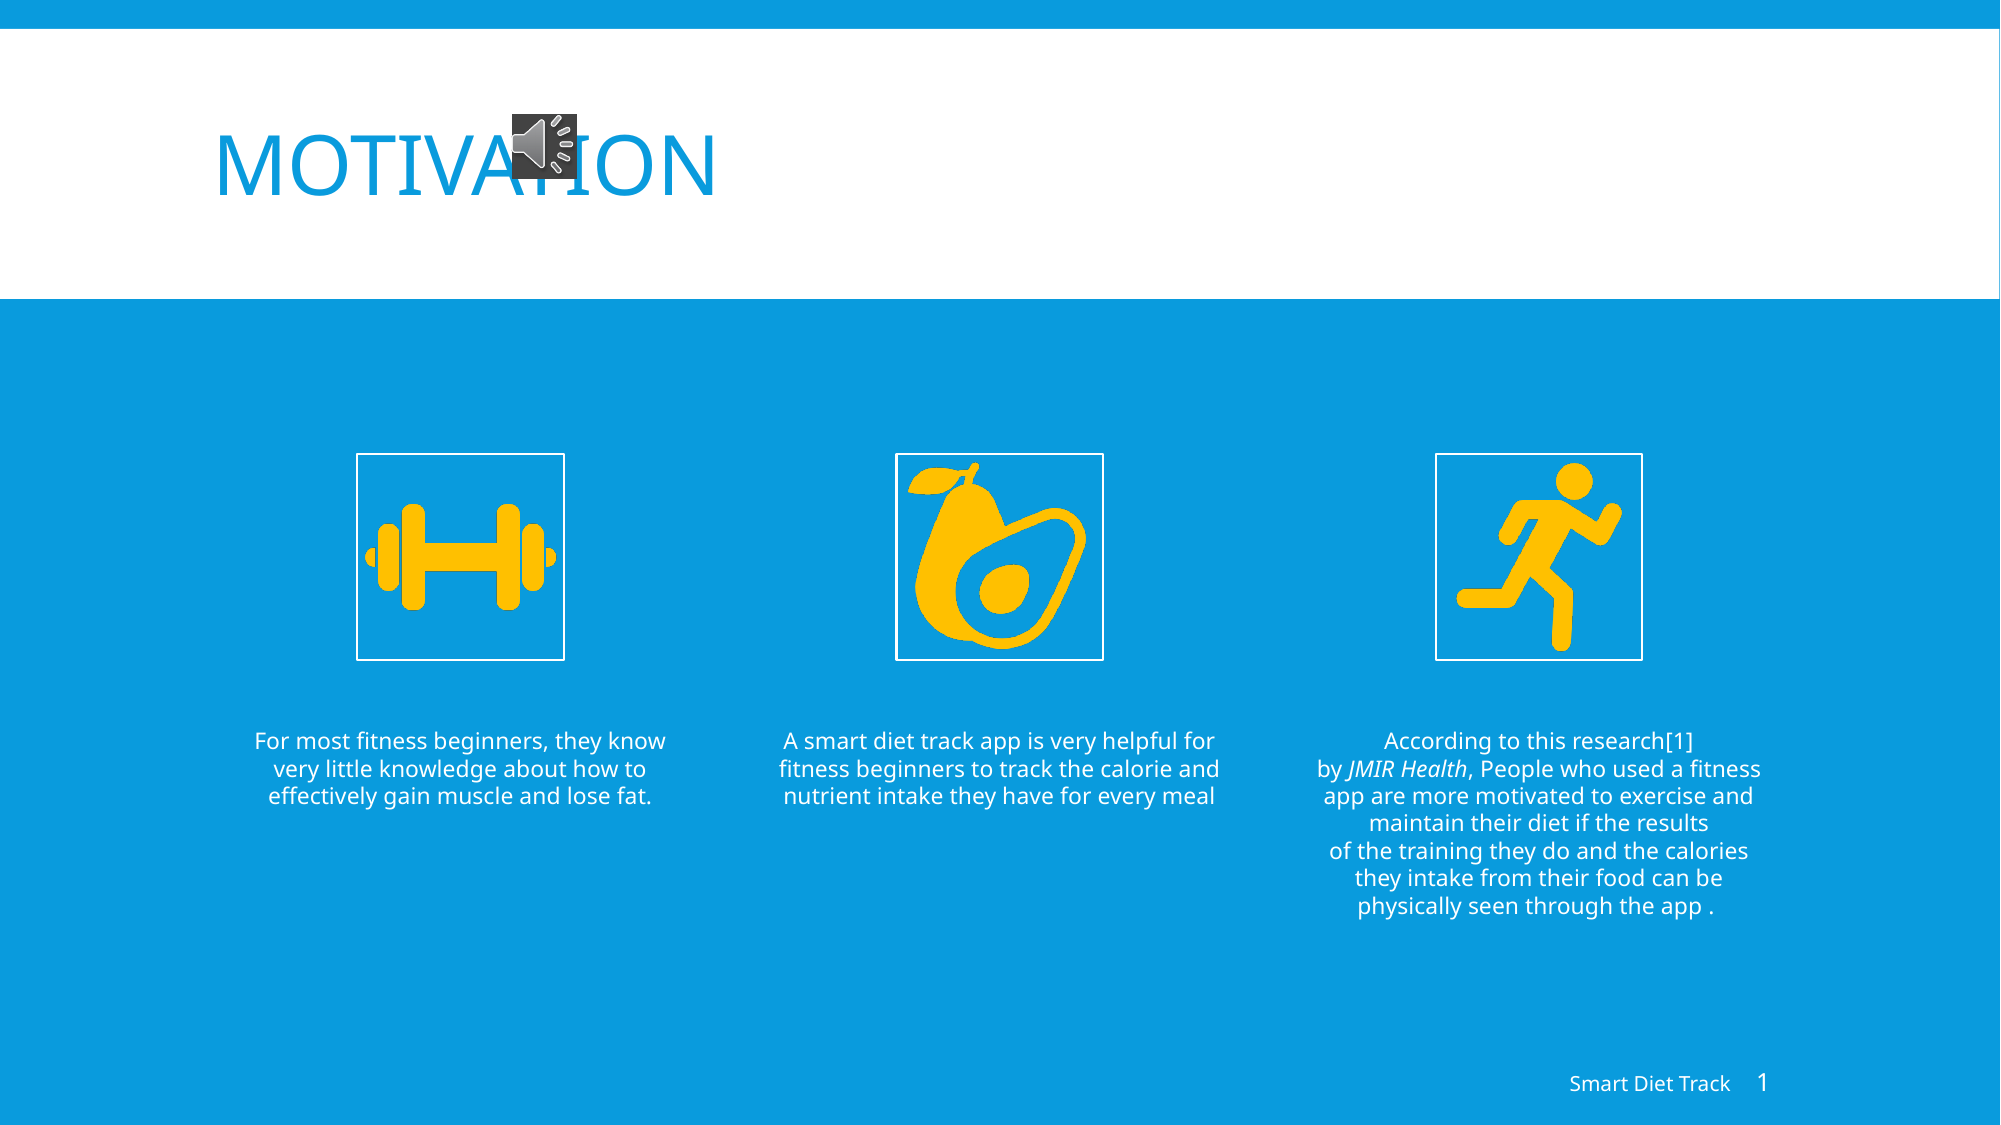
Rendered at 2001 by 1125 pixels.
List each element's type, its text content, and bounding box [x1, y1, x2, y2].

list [196, 329, 1803, 1021]
footer Smart Diet Track [918, 1053, 1746, 1114]
title Motivation [197, 46, 1803, 295]
slide_number 1 [1748, 1053, 1904, 1114]
picture [510, 112, 578, 181]
